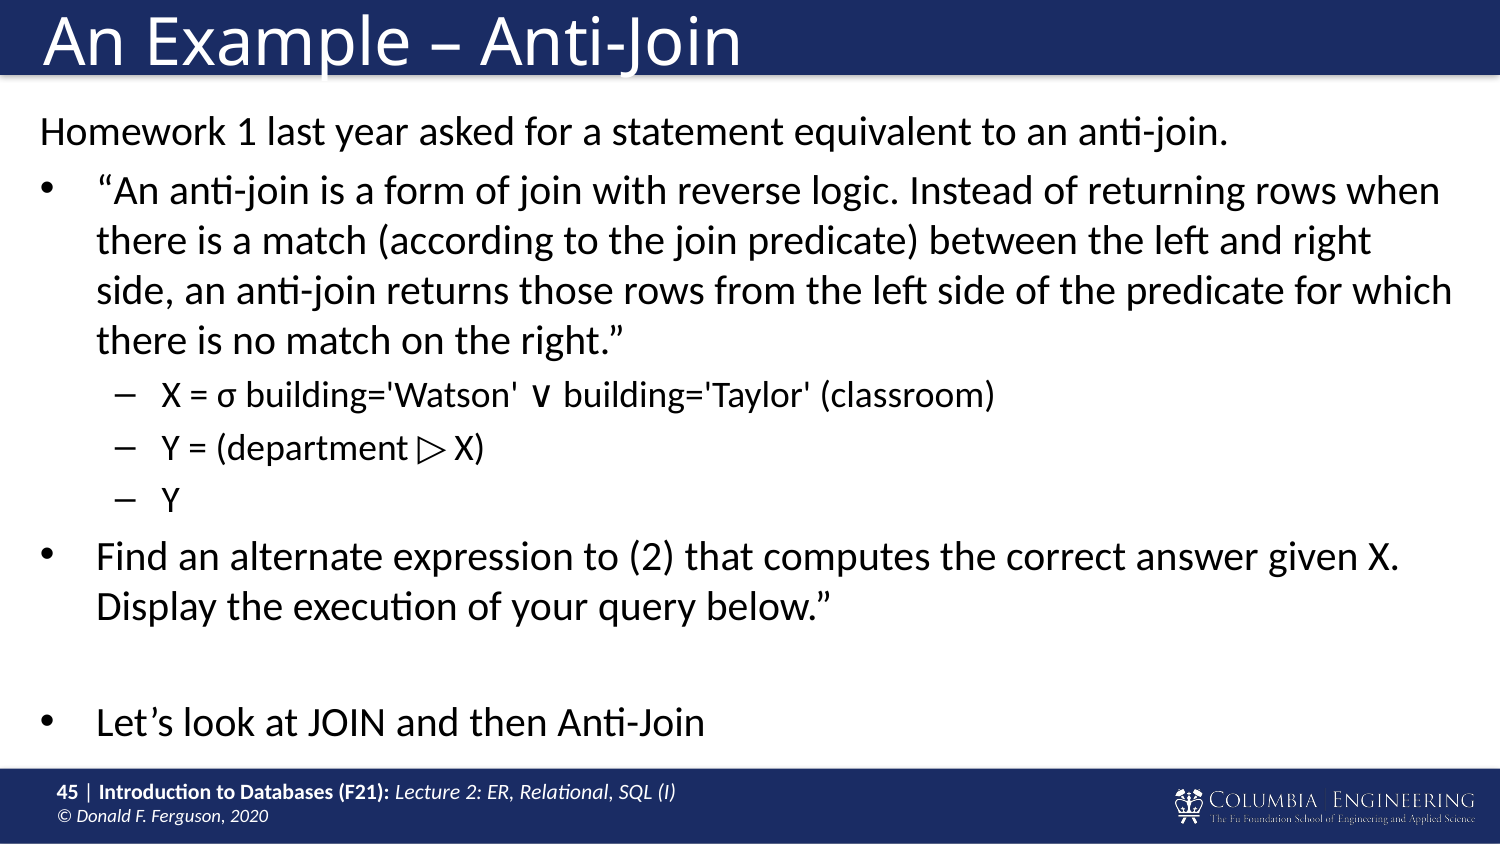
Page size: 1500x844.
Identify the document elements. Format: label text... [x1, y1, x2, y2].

title An Example – Anti-Join [28, 0, 1450, 73]
list Homework 1 last year asked for a statement equivalent to an anti-join. “An anti-join is a form of join with reverse logic. Instead of returning rows when there is a match (according to the join predicate) between the left and right side, an anti-join returns those rows from the left side of the predicate for which there is no match on the right.” X = σ building='Watson' ∨ building='Taylor' (classroom) Y = (department ▷ X) Y Find an alternate expression to (2) that computes the correct answer given X. Display the execution of your query below.” Let’s look at JOIN and then Anti-Join [24, 96, 1475, 760]
